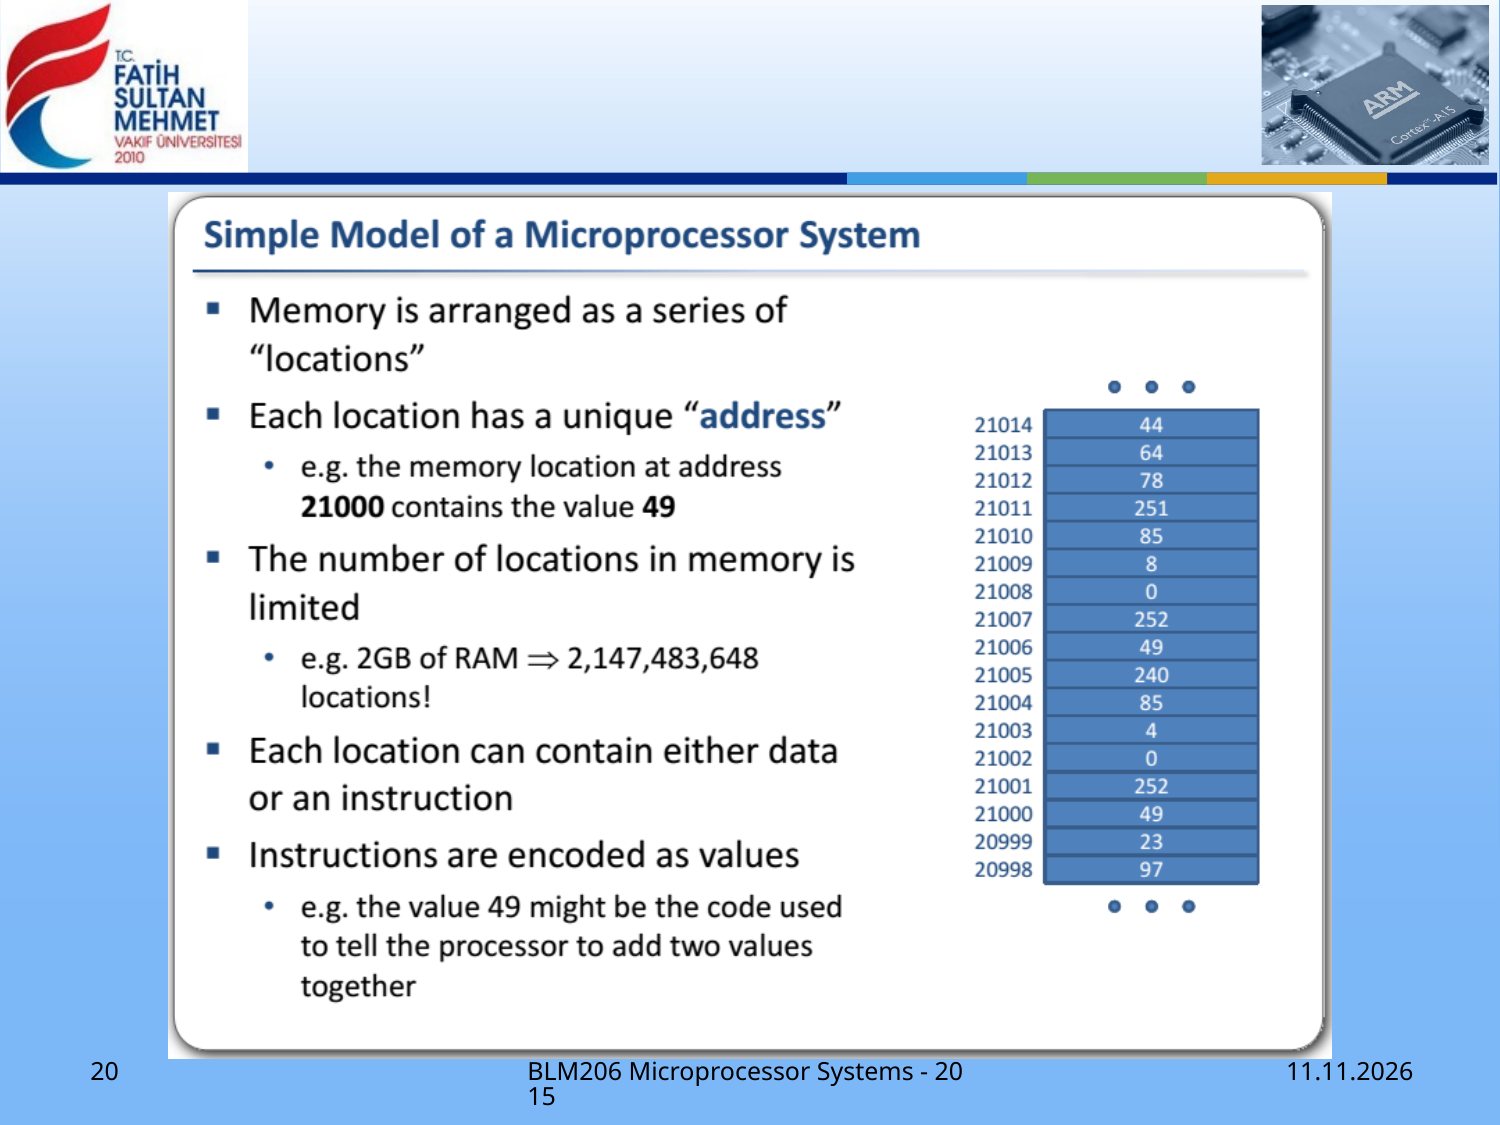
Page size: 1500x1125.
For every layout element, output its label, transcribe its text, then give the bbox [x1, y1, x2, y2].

picture [168, 192, 1332, 1060]
picture [1, 0, 248, 172]
picture [1261, 4, 1490, 165]
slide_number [1078, 1042, 1429, 1103]
footer BLM206 Microprocessor Systems - 2015 [512, 1060, 988, 1103]
slide_number 20 [75, 1042, 426, 1103]
